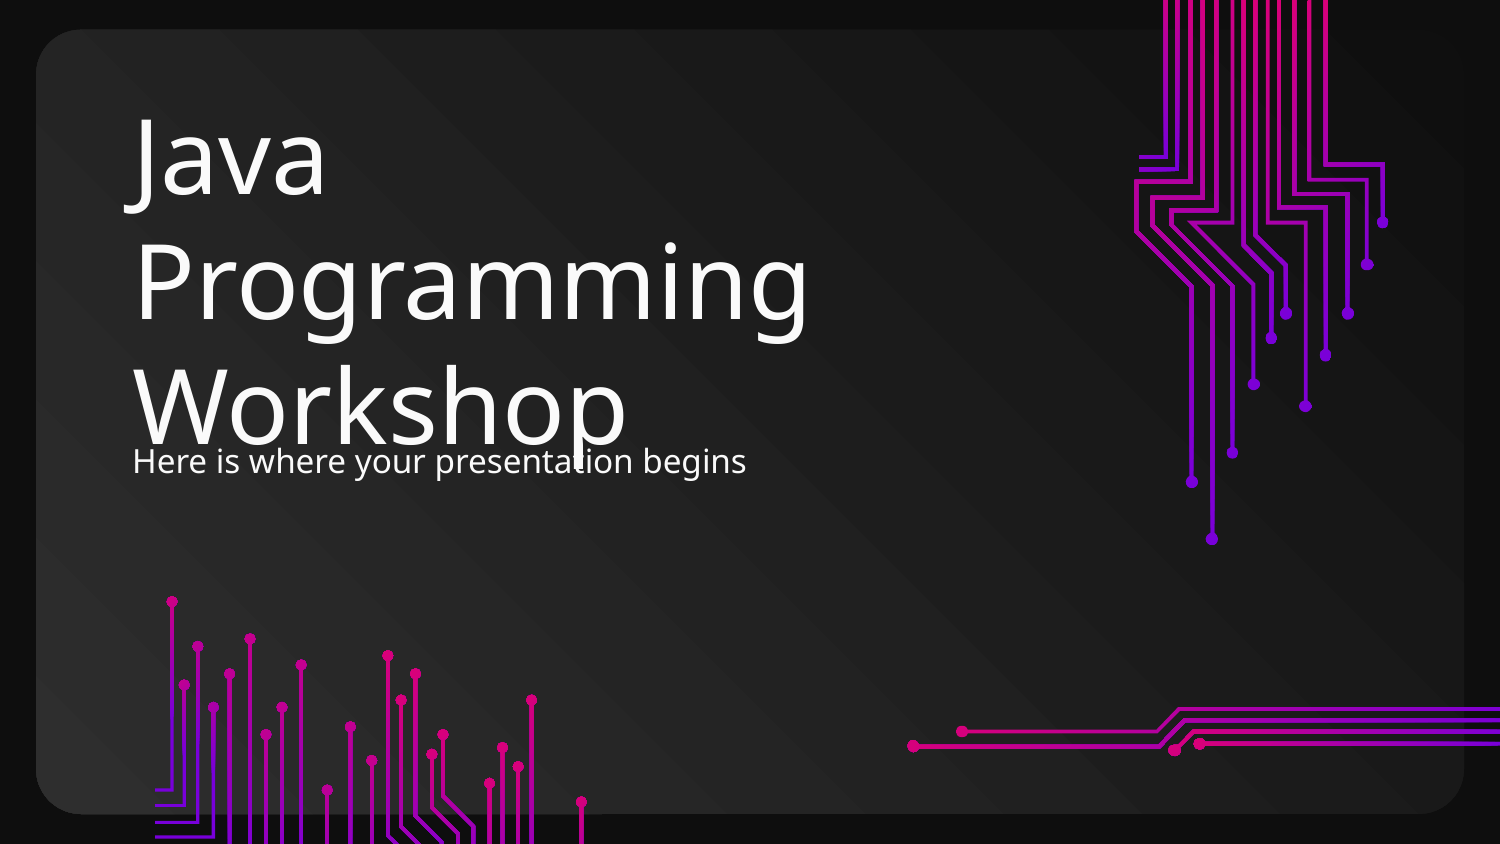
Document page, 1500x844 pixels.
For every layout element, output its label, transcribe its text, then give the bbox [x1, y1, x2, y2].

subtitle Here is where your presentation begins [116, 418, 978, 480]
title Java Programming Workshop [116, 137, 978, 418]
